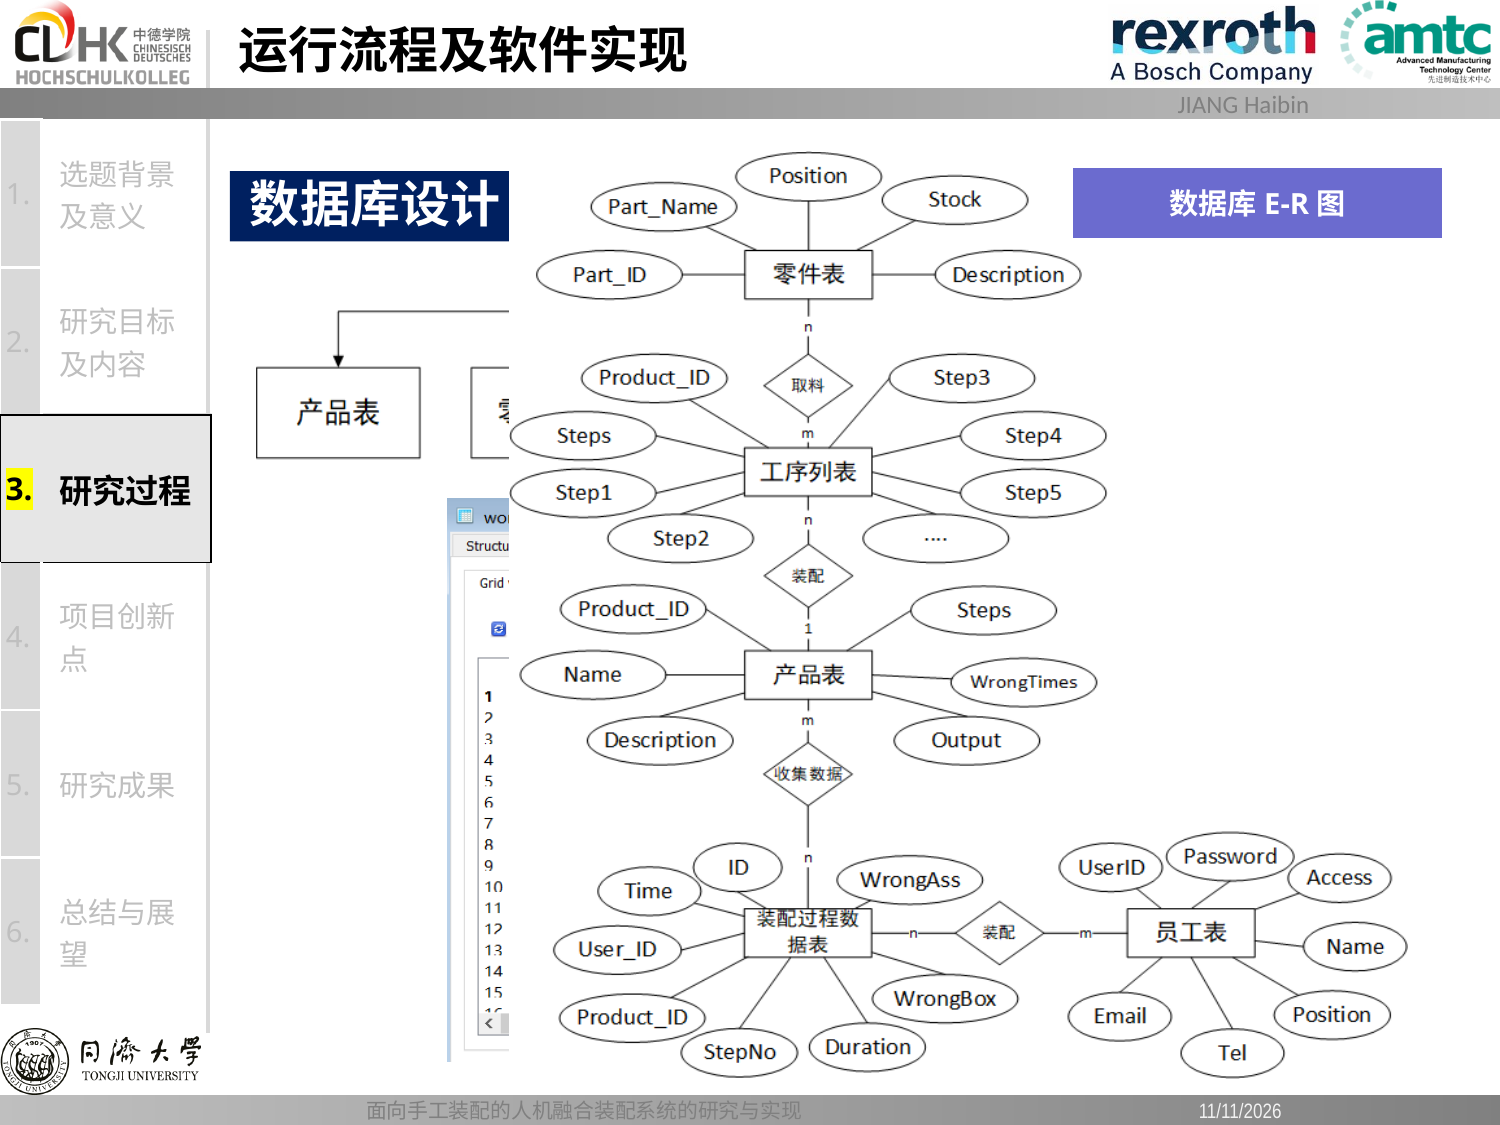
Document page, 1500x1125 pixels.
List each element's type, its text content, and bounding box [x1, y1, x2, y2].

table_cell 研究过程 [41, 416, 210, 562]
table_header 1. [1, 121, 40, 266]
table_cell 6. [1, 859, 40, 1004]
table_header 选题背景及意义 [43, 120, 211, 267]
picture [15, 0, 200, 89]
table_cell 研究成果 [43, 710, 211, 858]
text_box 数据库设计 [235, 164, 495, 240]
picture [1108, 4, 1319, 85]
picture [447, 497, 497, 1062]
table_cell 5. [1, 711, 40, 856]
picture [0, 1024, 201, 1096]
picture [254, 202, 497, 461]
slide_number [1122, 1095, 1359, 1125]
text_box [1070, 164, 1445, 242]
text_box [229, 171, 240, 242]
footer 面向手工装配的人机融合装配系统的研究与实现 [360, 1095, 1122, 1125]
picture [509, 151, 1409, 1079]
picture [1339, 0, 1492, 85]
table_cell 2. [1, 269, 40, 414]
title 运行流程及软件实现 [223, 12, 1063, 86]
table_cell 项目创新点 [43, 563, 211, 710]
table_cell 3. [1, 416, 41, 562]
table_cell 研究过程 [1067, 162, 1409, 245]
table_cell 总结与展望 [43, 858, 211, 1005]
table_cell 4. [1, 563, 40, 709]
table_cell 研究目标及内容 [43, 267, 211, 414]
